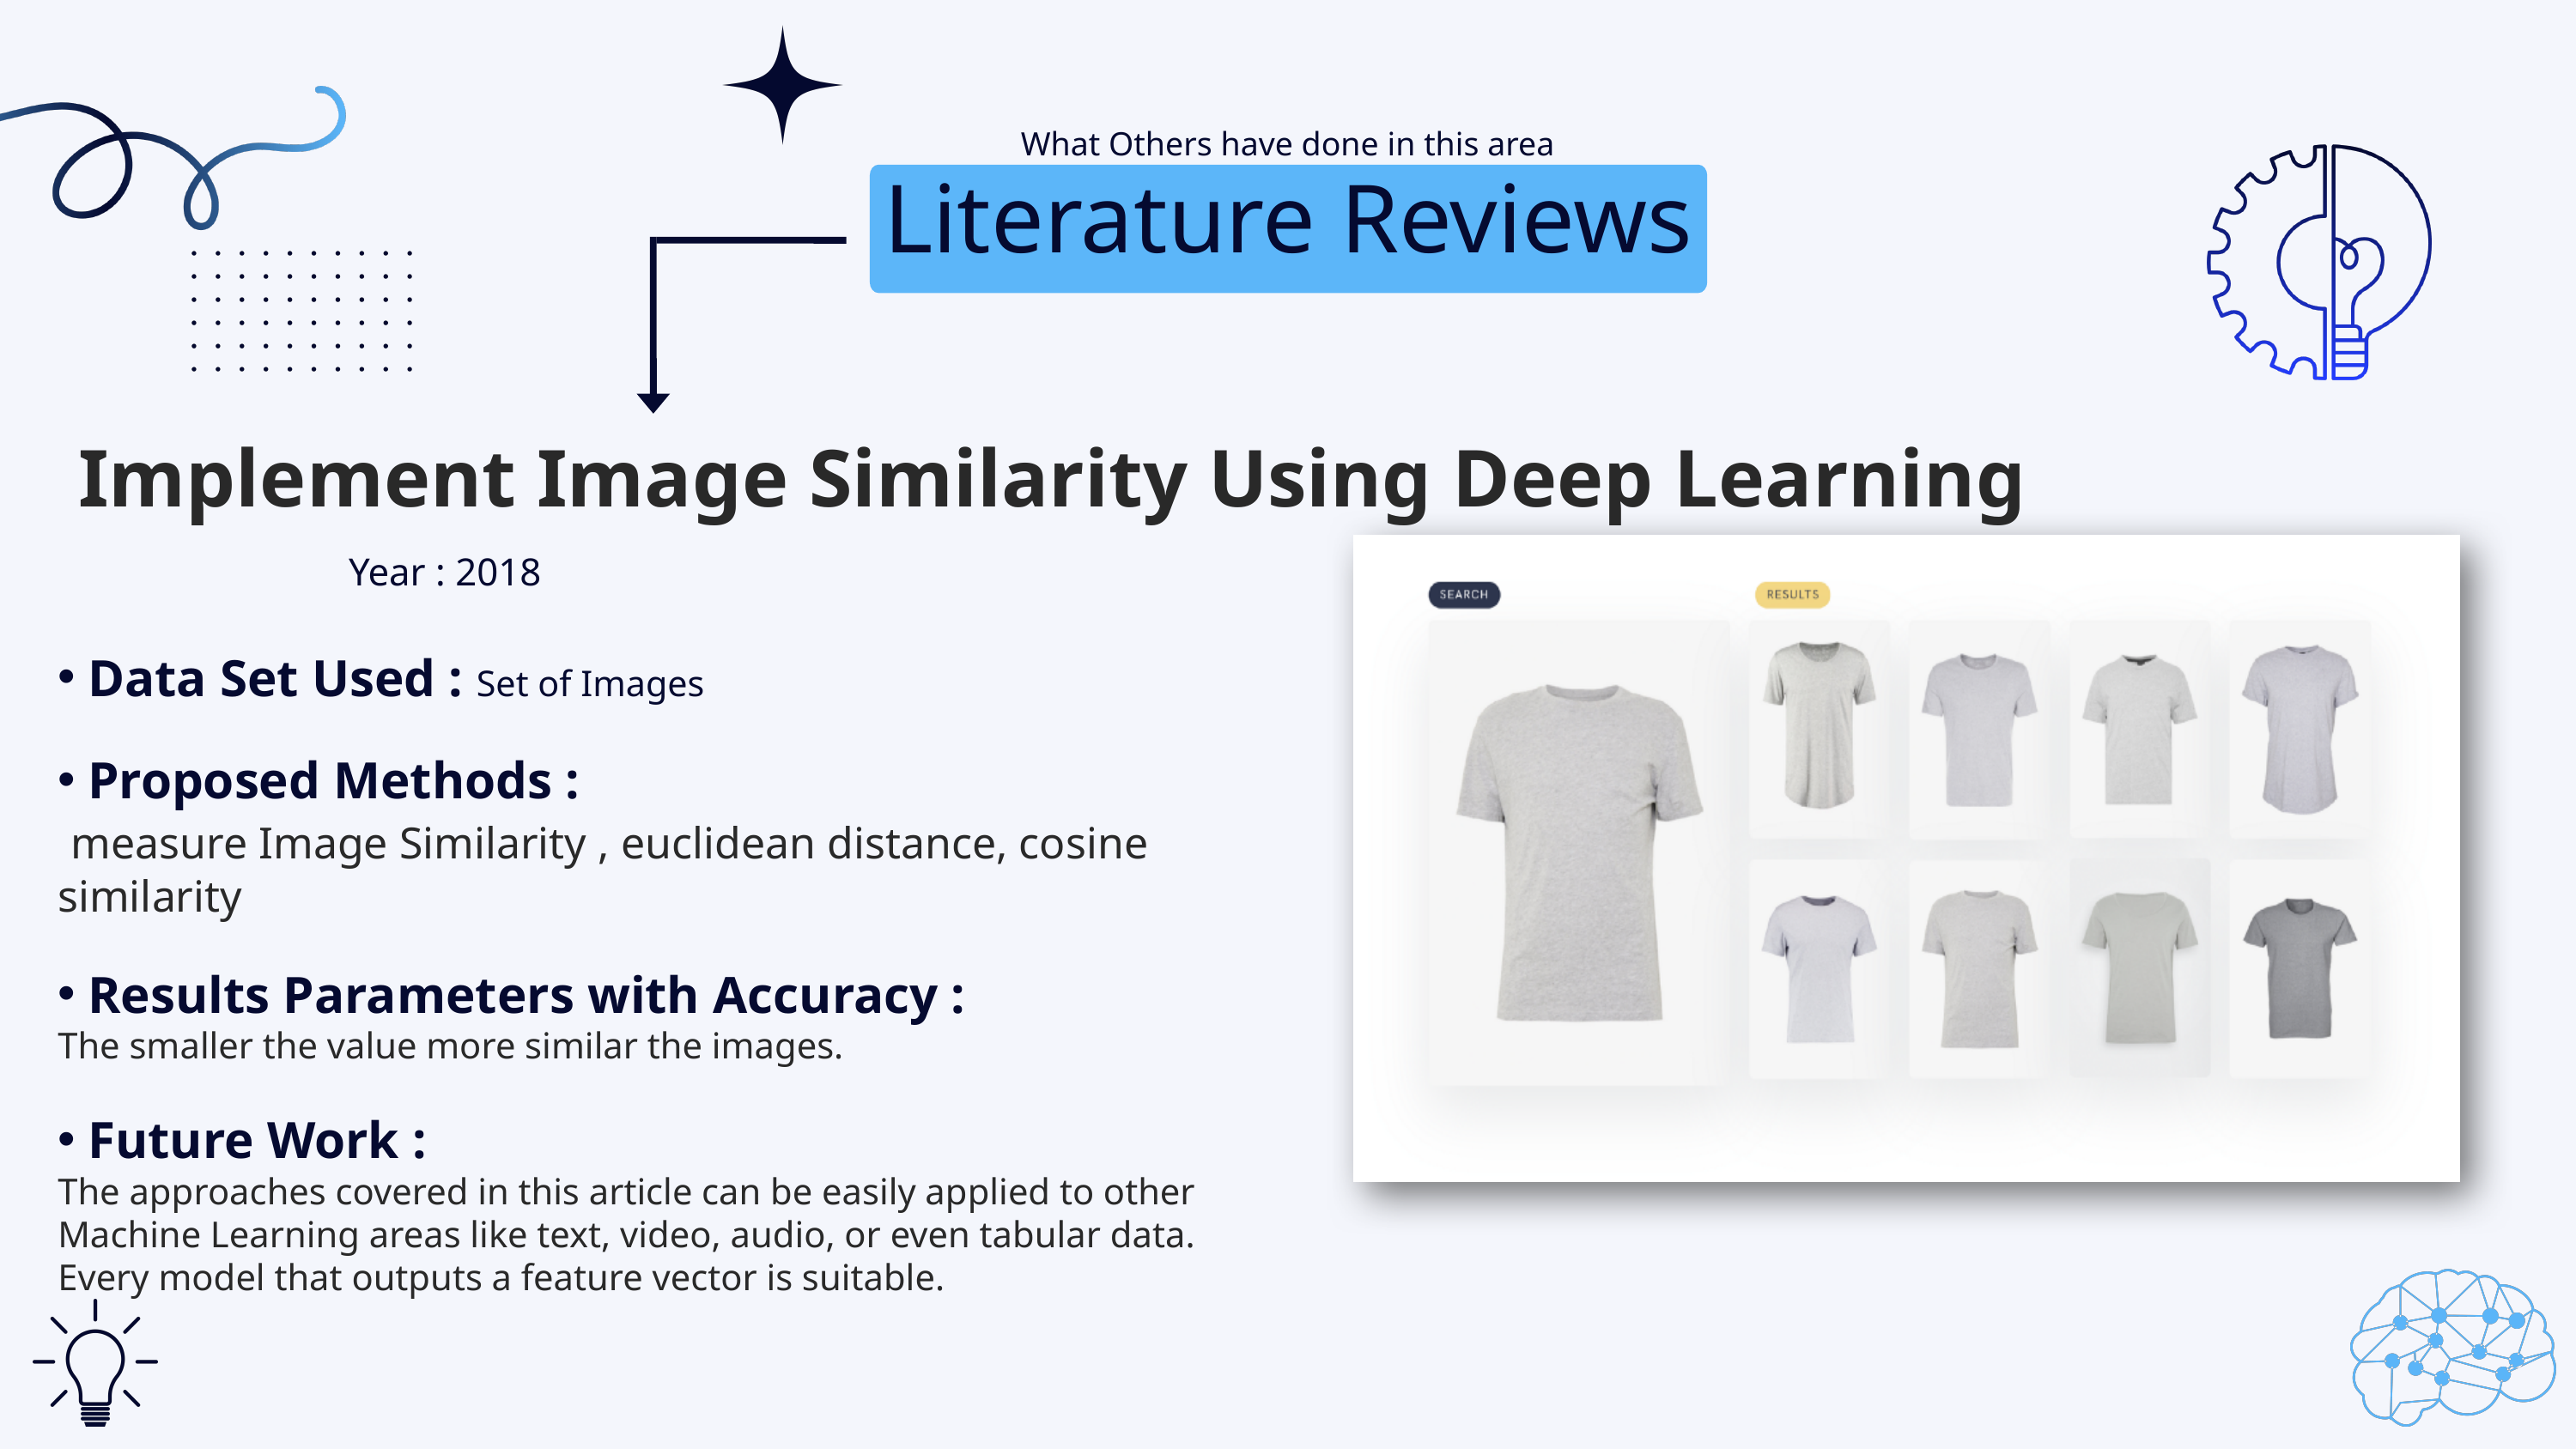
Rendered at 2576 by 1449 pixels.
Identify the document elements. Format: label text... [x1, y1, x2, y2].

picture [722, 24, 843, 145]
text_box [869, 164, 1708, 294]
text_box What Others have done in this area [986, 112, 1590, 162]
text_box Year : 2018 [268, 540, 623, 593]
text_box Implement Image Similarity Using Deep Learning [34, 431, 2050, 614]
text_box Literature Reviews [842, 159, 1734, 272]
text_box Data Set Used : Set of Images Proposed Methods : measure Image Similarity , euclidean distance, cosine similarity Results Parameters with Accuracy : The smaller the value more similar the images. Future Work : The approaches covered in this article can be easily applied to other Machine Learning areas like text, video, audio, or even tabular data. Every model that outputs a feature vector is suitable. [27, 646, 1286, 1298]
text_box [644, 236, 663, 414]
picture [1353, 535, 2460, 1183]
picture [0, 85, 348, 232]
picture [2207, 144, 2432, 380]
picture [33, 1299, 158, 1427]
picture [2350, 1268, 2556, 1427]
picture [191, 250, 413, 372]
